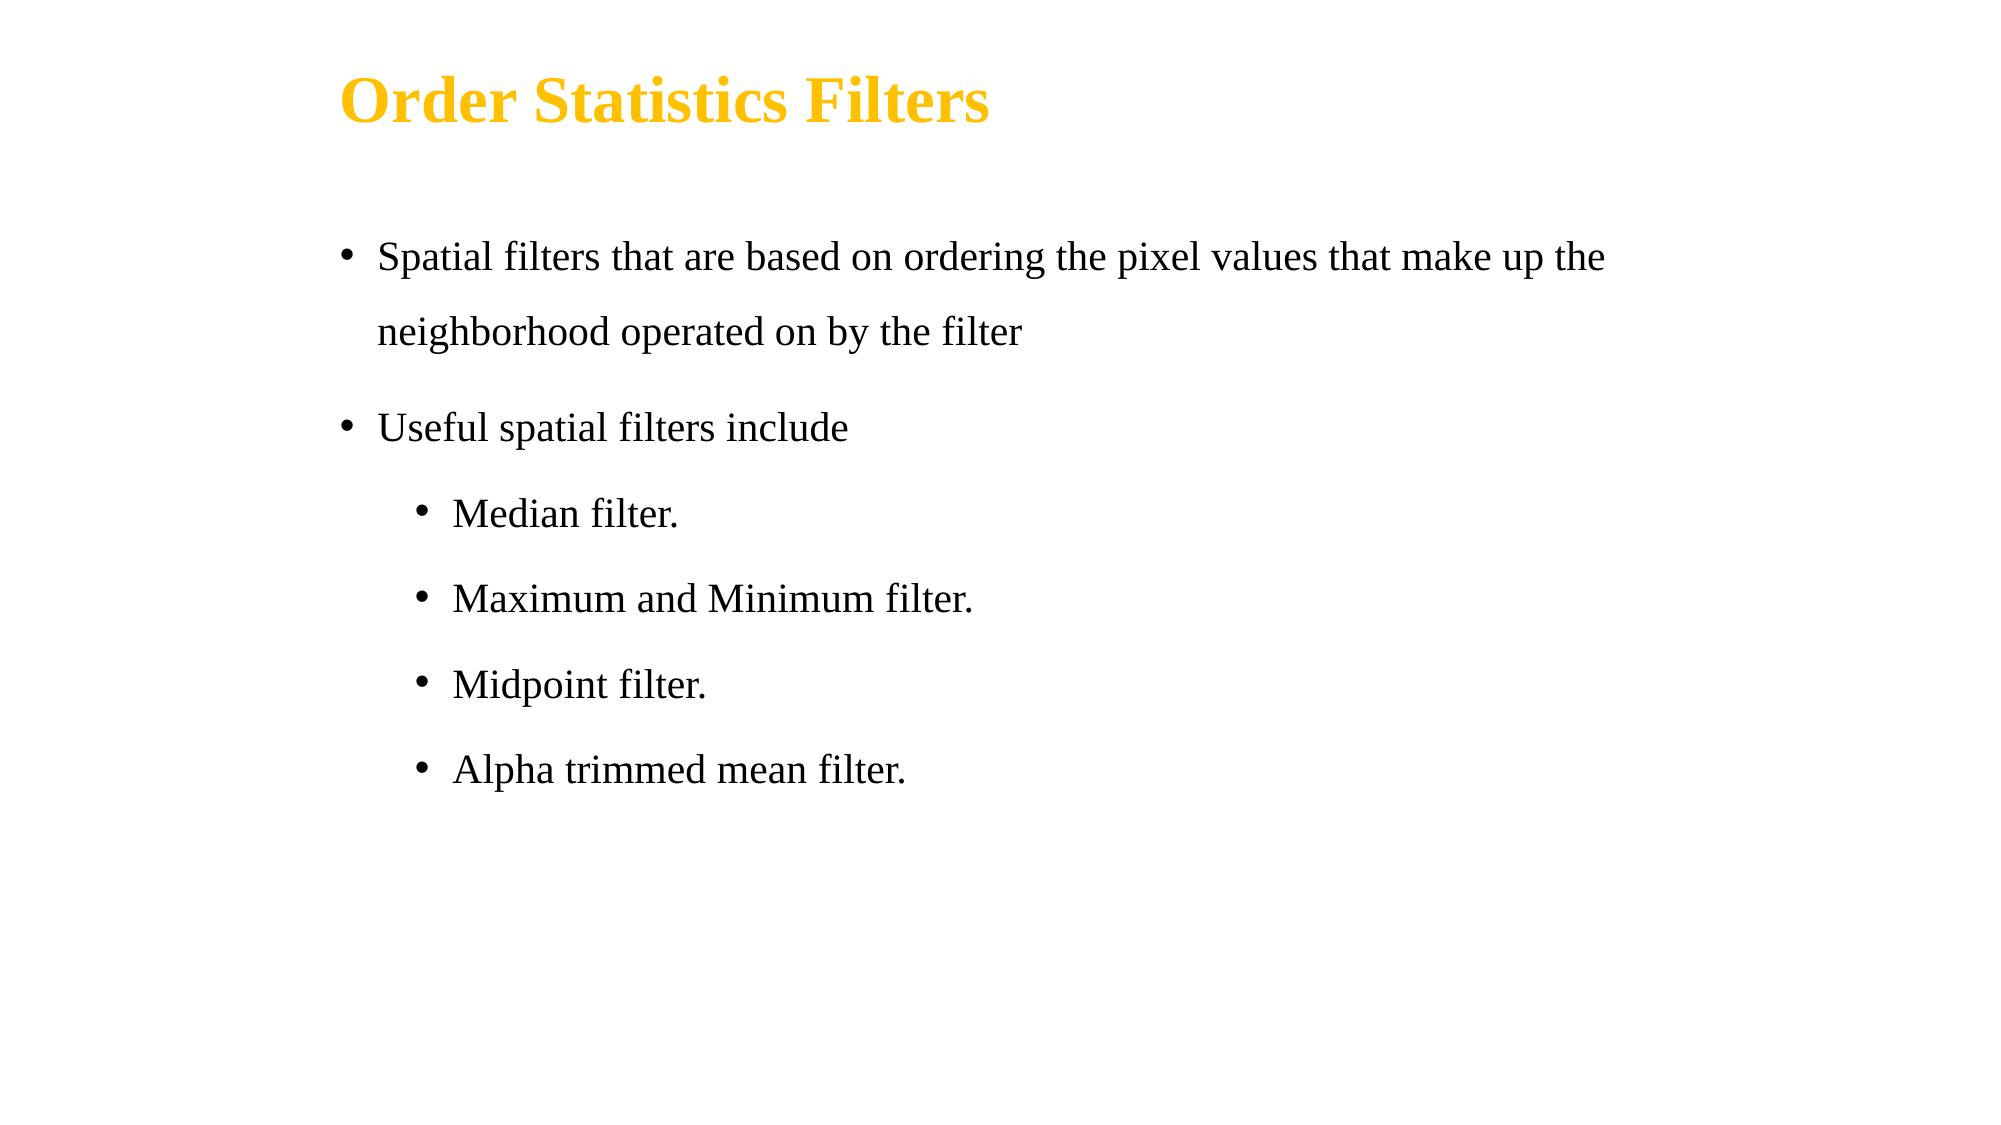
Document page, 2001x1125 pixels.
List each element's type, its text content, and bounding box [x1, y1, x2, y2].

title Order Statistics Filters [324, 7, 1675, 195]
list Spatial filters that are based on ordering the pixel values that make up the neighborhood operated on by the filter Useful spatial filters include Median filter. Maximum and Minimum filter. Midpoint filter. Alpha trimmed mean filter. [324, 196, 1675, 939]
